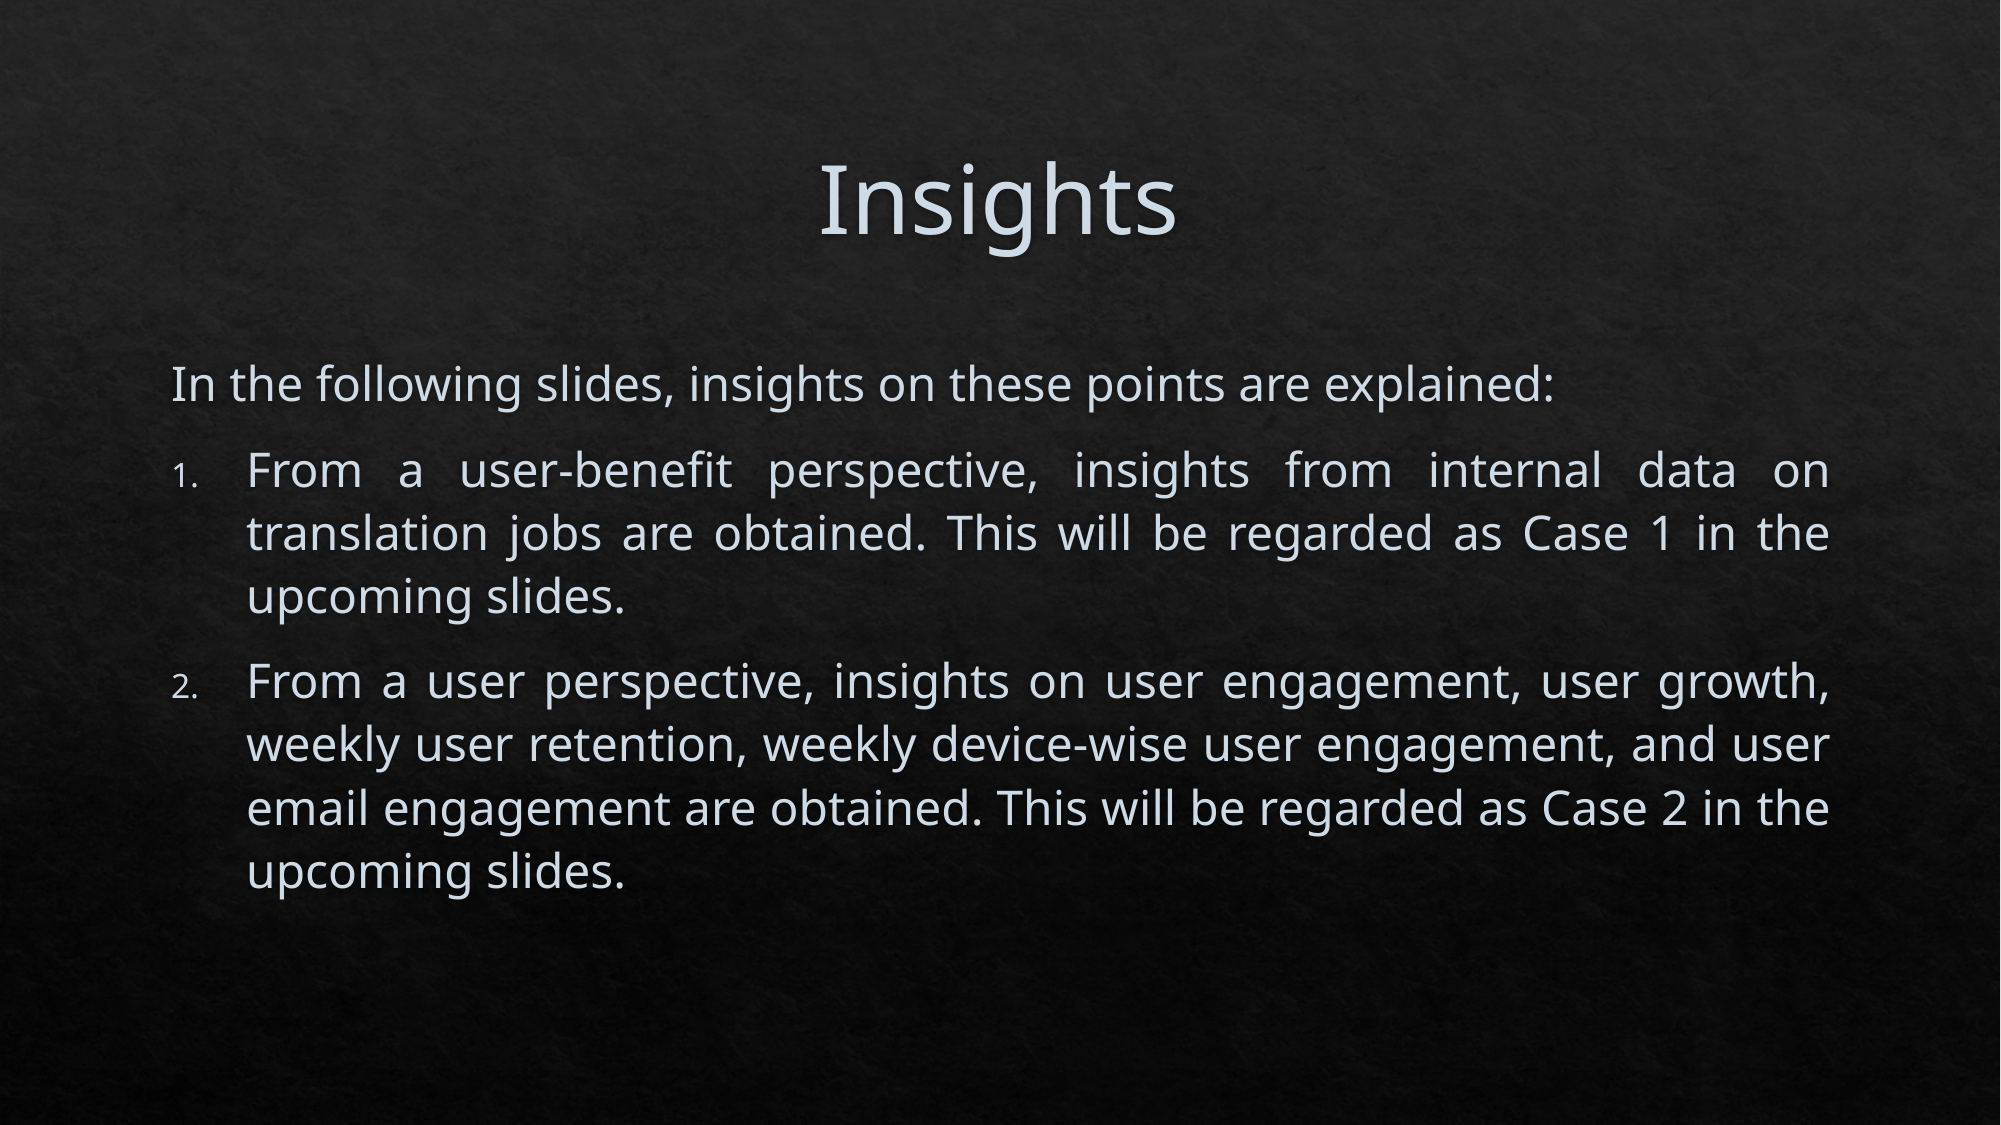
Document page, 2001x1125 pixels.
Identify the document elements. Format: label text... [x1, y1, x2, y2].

list In the following slides, insights on these points are explained: From a user-benefit perspective, insights from internal data on translation jobs are obtained. This will be regarded as Case 1 in the upcoming slides. From a user perspective, insights on user engagement, user growth, weekly user retention, weekly device-wise user engagement, and user email engagement are obtained. This will be regarded as Case 2 in the upcoming slides. [149, 340, 1849, 950]
title Insights [149, 99, 1849, 307]
